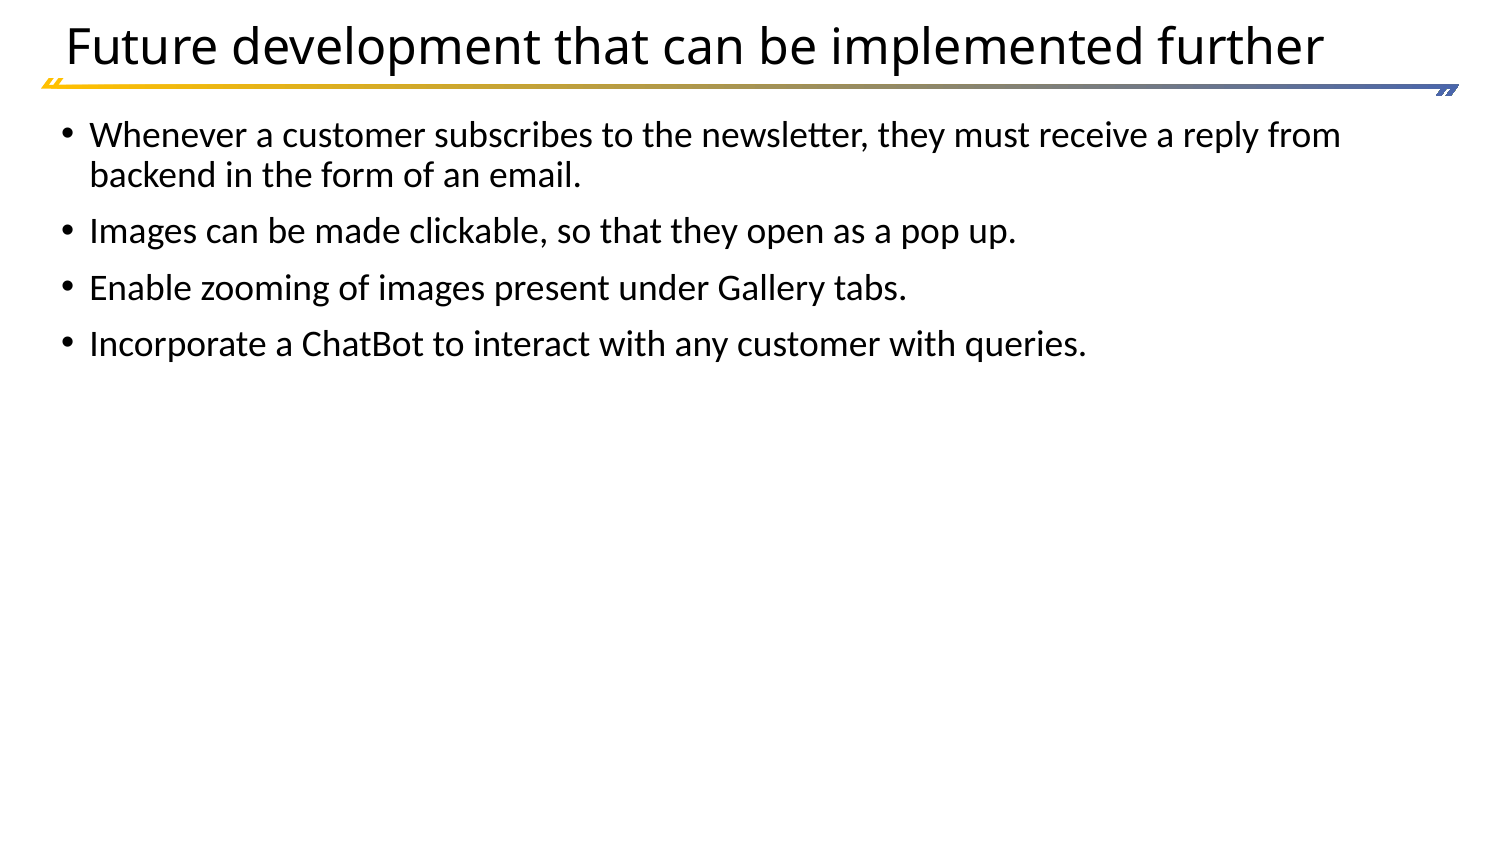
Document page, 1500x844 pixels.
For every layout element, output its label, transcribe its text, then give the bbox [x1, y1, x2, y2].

title Future development that can be implemented further [50, 0, 1450, 83]
list Whenever a customer subscribes to the newsletter, they must receive a reply from backend in the form of an email. Images can be made clickable, so that they open as a pop up. Enable zooming of images present under Gallery tabs. Incorporate a ChatBot to interact with any customer with queries. [50, 109, 1450, 797]
